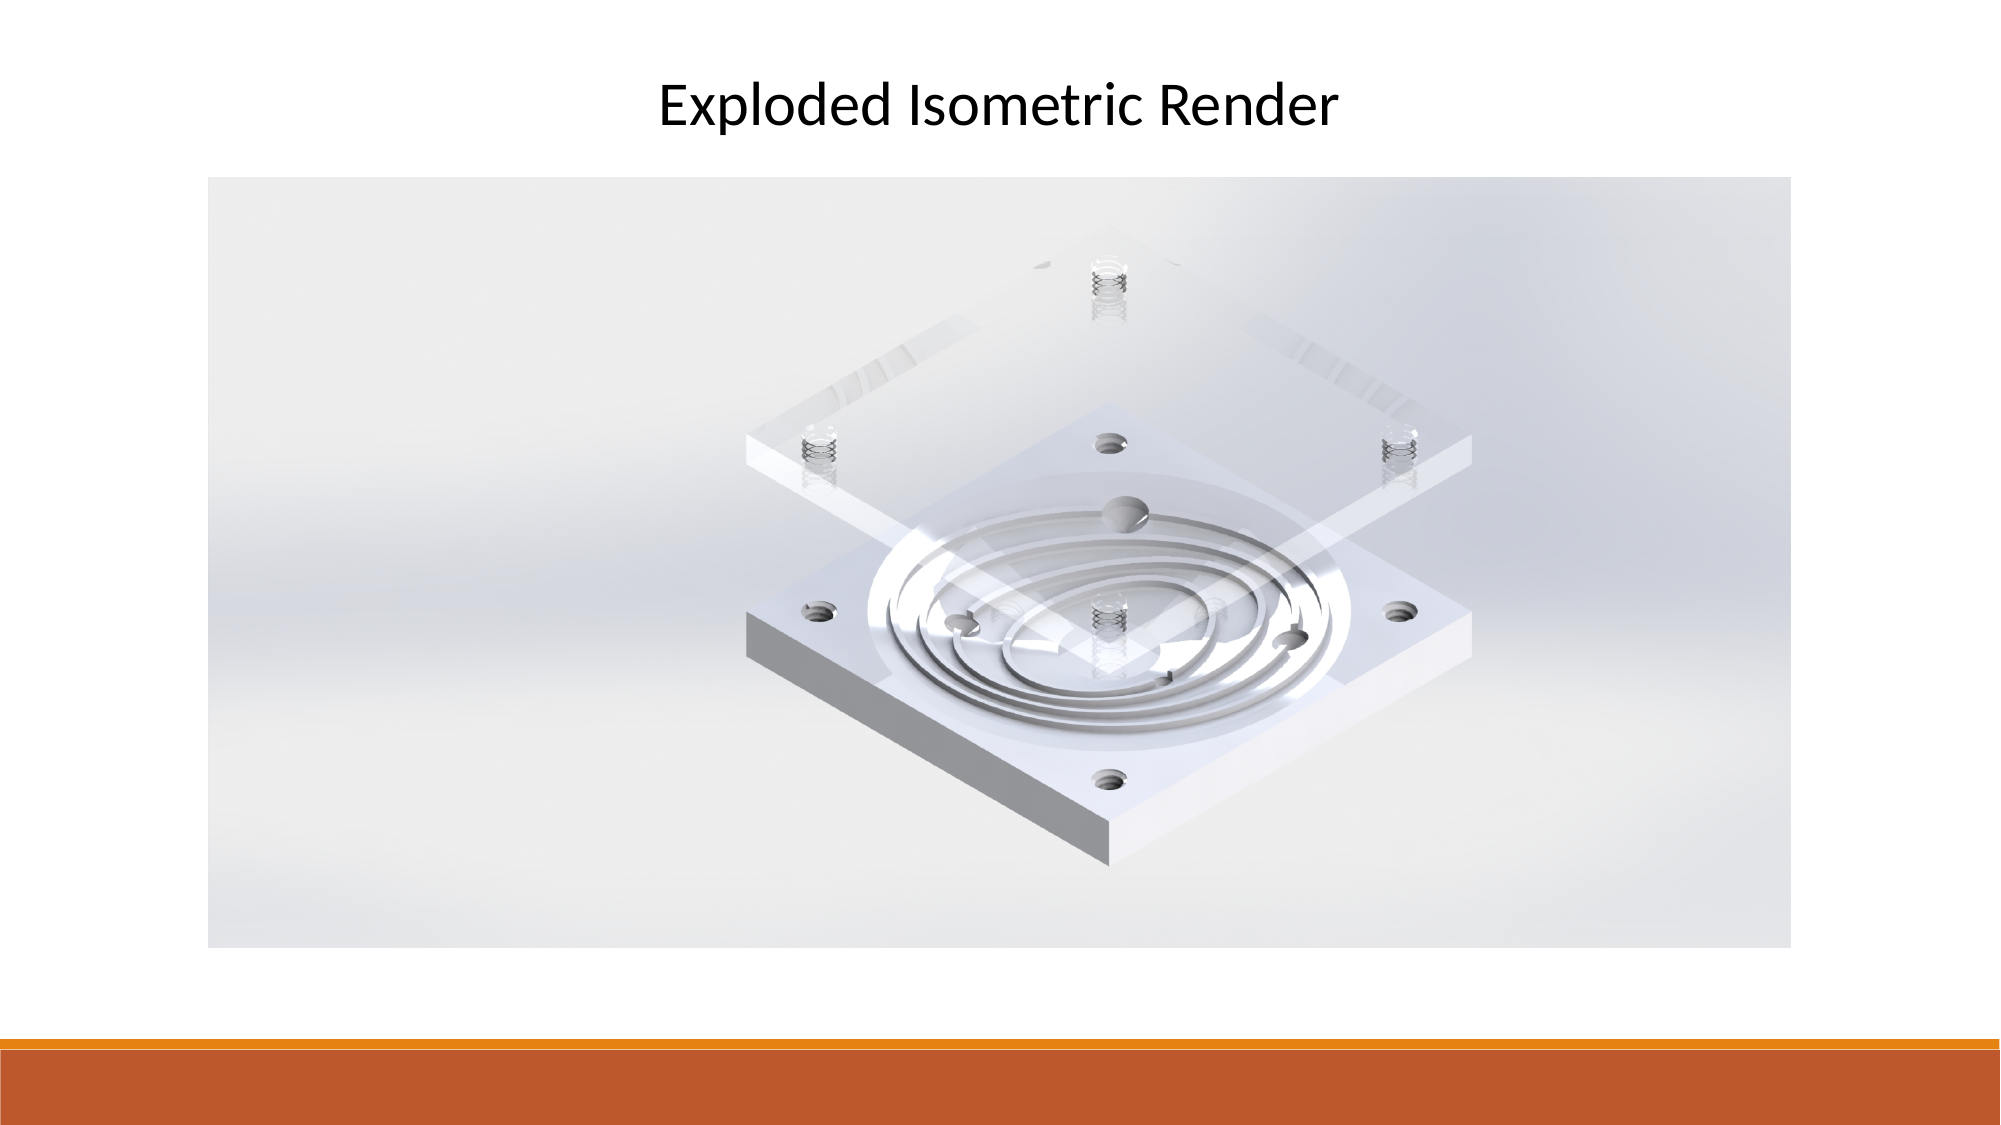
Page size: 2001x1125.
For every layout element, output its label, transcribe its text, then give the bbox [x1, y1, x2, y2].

text_box Exploded Isometric Render [612, 56, 1388, 146]
picture [208, 177, 1792, 948]
